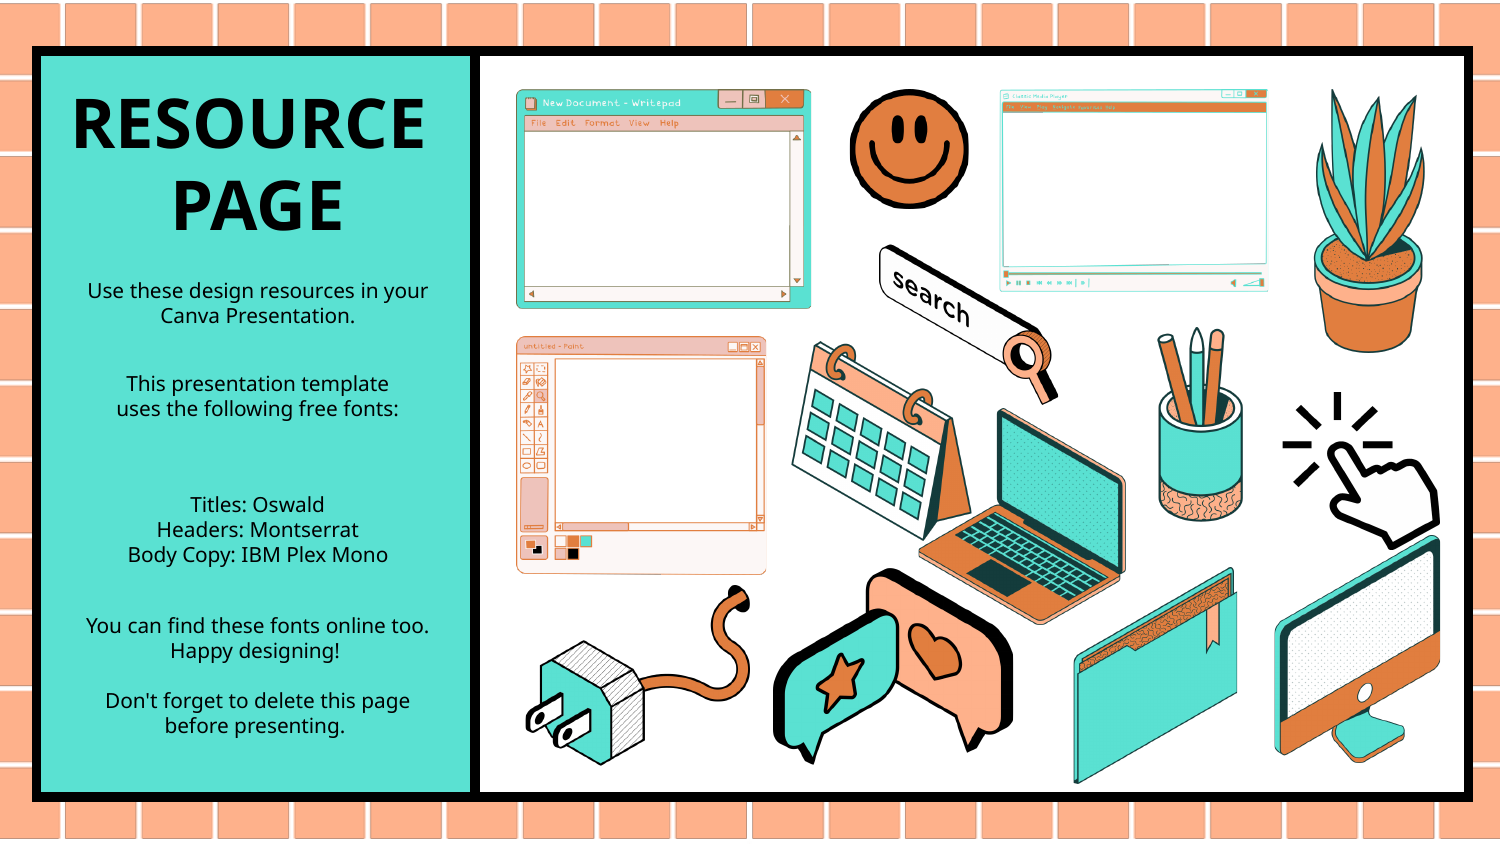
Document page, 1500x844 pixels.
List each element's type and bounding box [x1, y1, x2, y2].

text_box [474, 39, 1469, 798]
text_box [0, 0, 1500, 844]
text_box [36, 39, 473, 798]
